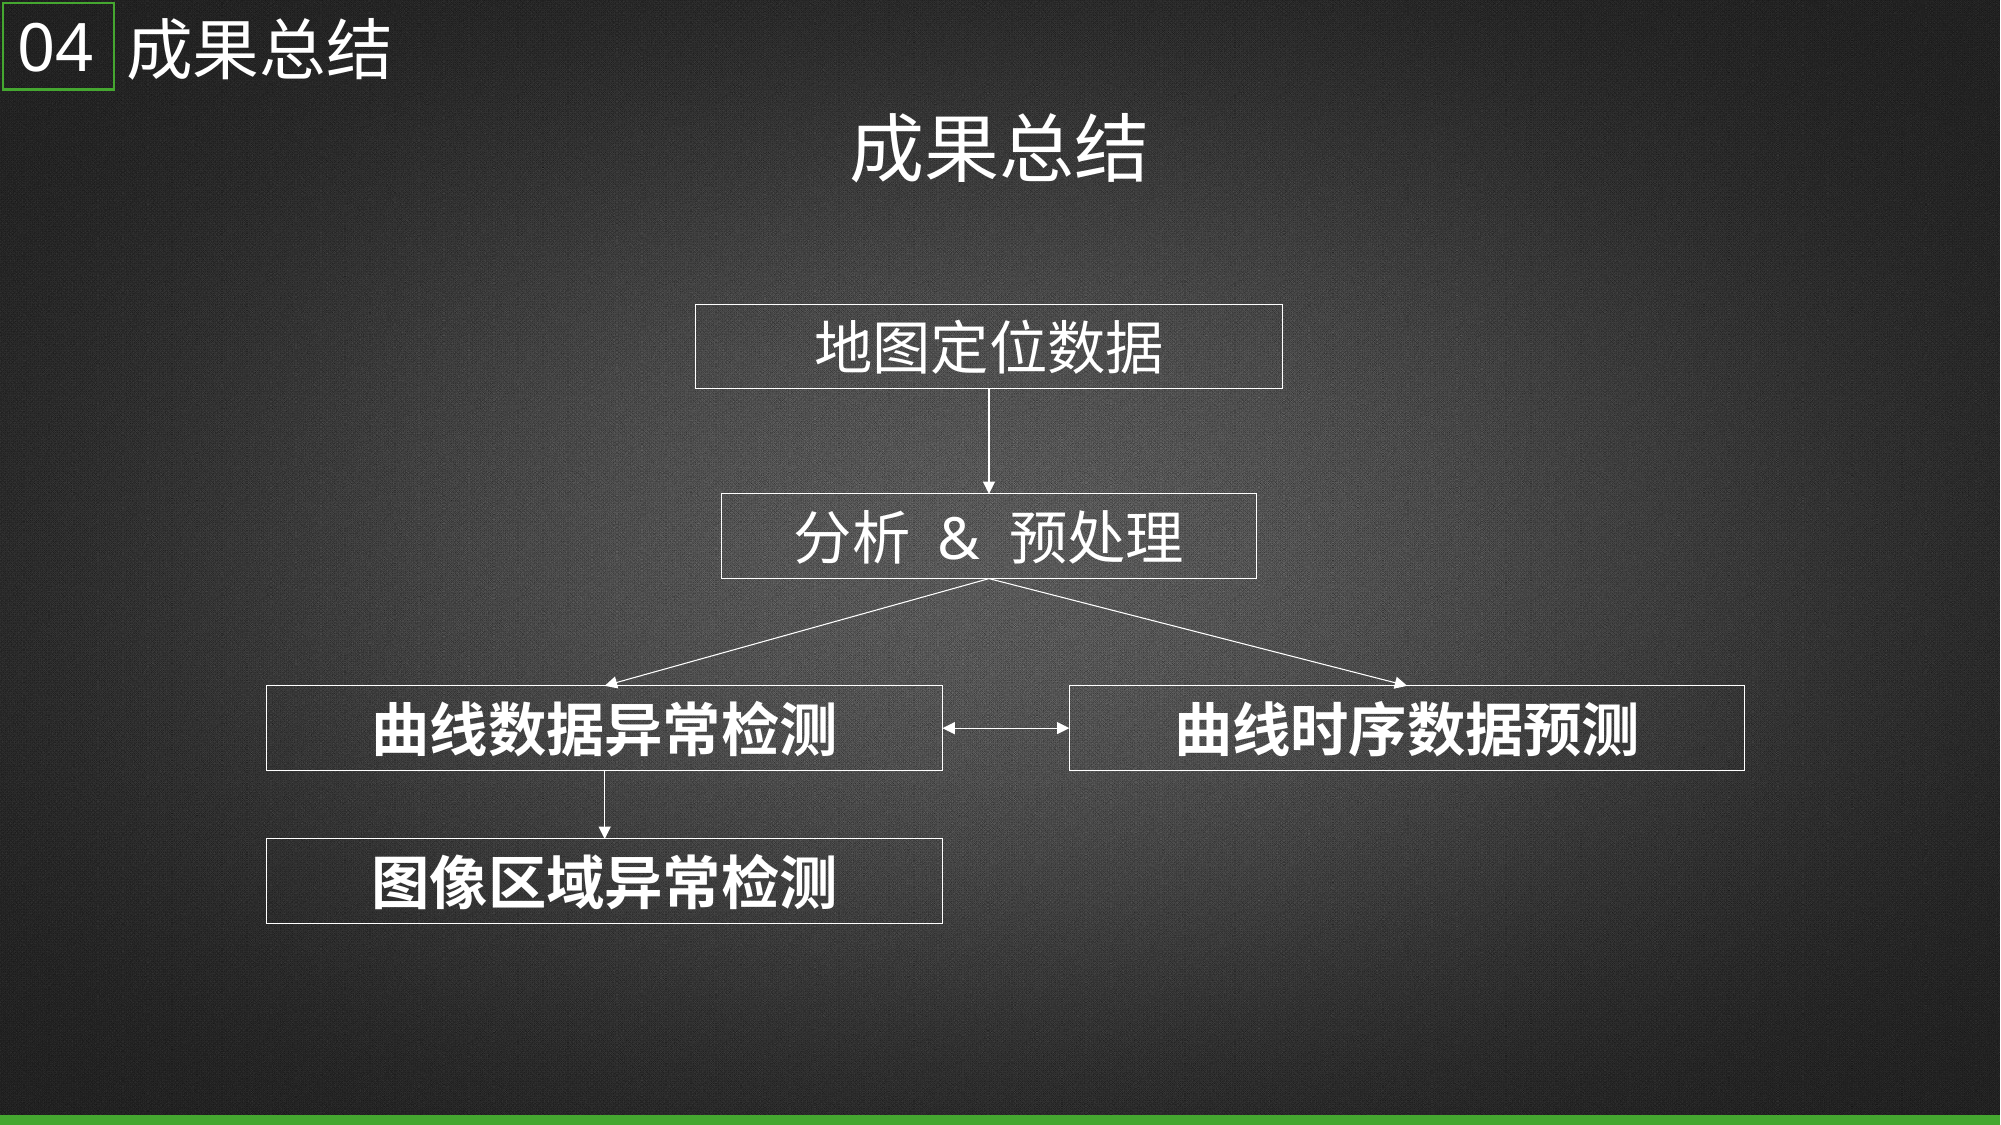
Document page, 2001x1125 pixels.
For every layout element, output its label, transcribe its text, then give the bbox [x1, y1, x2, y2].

text_box 分析 & 预处理 [721, 493, 1257, 579]
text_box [988, 579, 1408, 686]
text_box [0, 1114, 2000, 1125]
text_box 成果总结 [111, 0, 614, 96]
text_box 曲线时序数据预测 [1069, 685, 1745, 771]
text_box 曲线数据异常检测 [266, 685, 943, 771]
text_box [604, 579, 988, 686]
picture [0, 0, 2000, 1114]
text_box 地图定位数据 [695, 304, 1283, 389]
text_box 成果总结 [742, 93, 1257, 199]
text_box 04 [0, 0, 112, 93]
text_box 图像区域异常检测 [266, 838, 943, 924]
